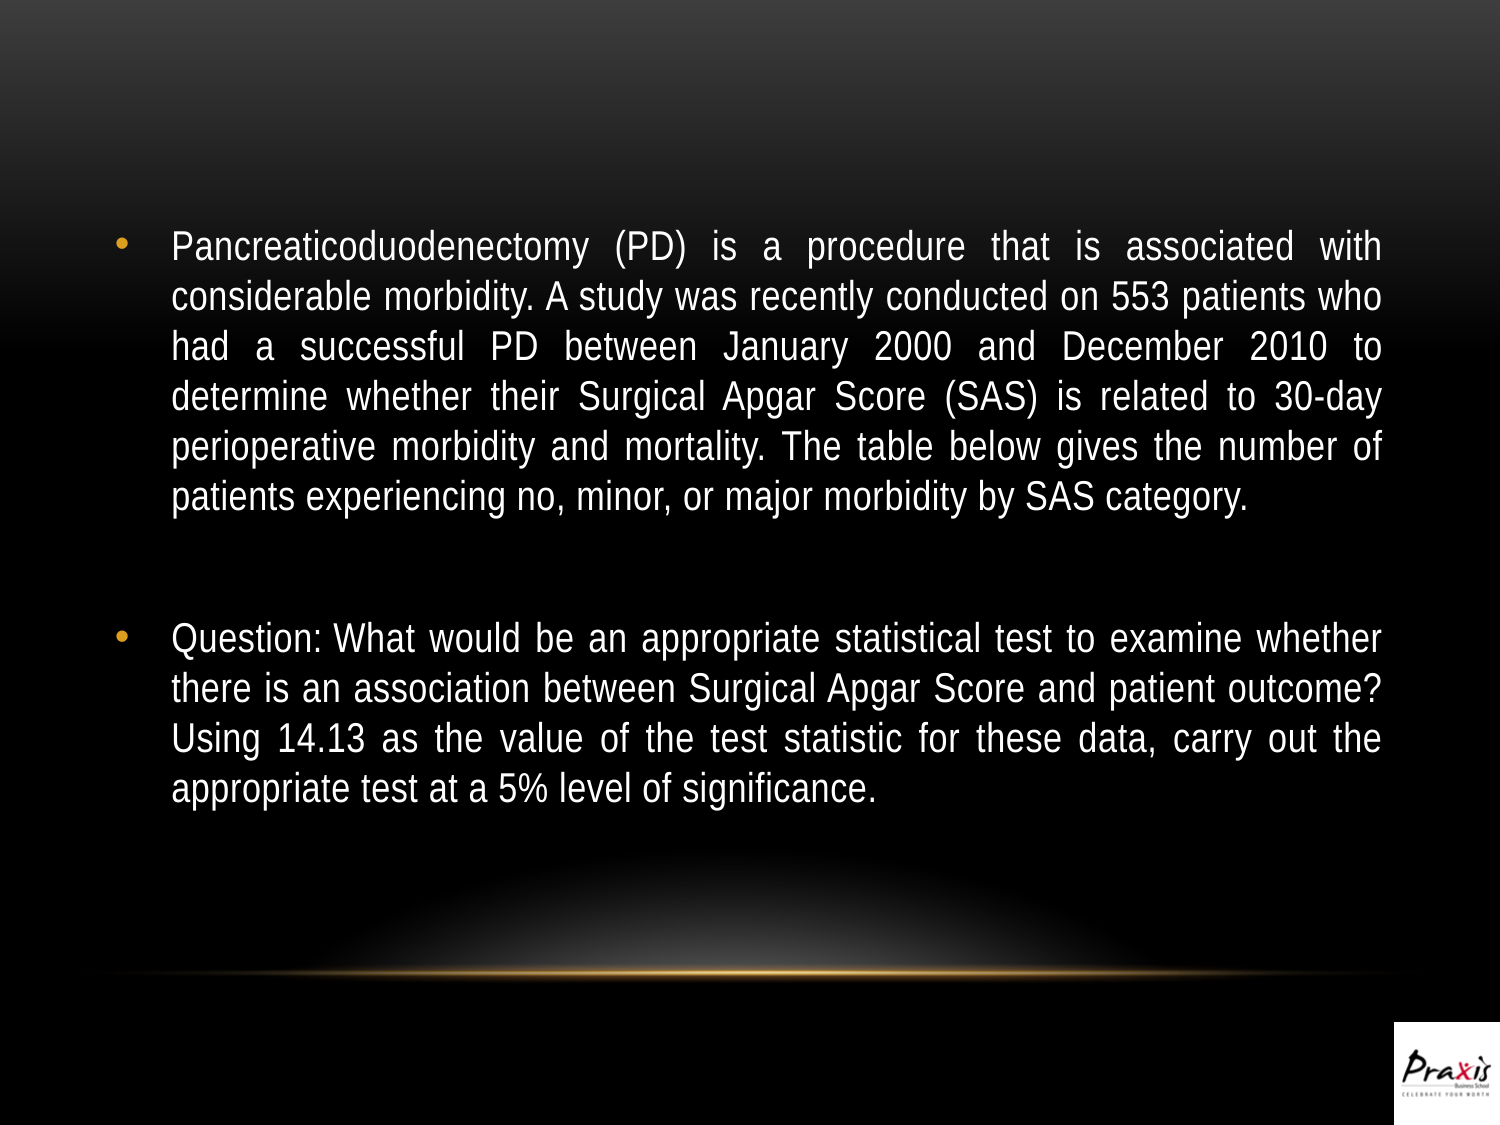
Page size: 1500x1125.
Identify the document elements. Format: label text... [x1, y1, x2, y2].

list Pancreaticoduodenectomy (PD) is a procedure that is associated with considerable morbidity. A study was recently conducted on 553 patients who had a successful PD between January 2000 and December 2010 to determine whether their Surgical Apgar Score (SAS) is related to 30-day perioperative morbidity and mortality. The table below gives the number of patients experiencing no, minor, or major morbidity by SAS category. Question: What would be an appropriate statistical test to examine whether there is an association between Surgical Apgar Score and patient outcome? Using 14.13 as the value of the test statistic for these data, carry out the appropriate test at a 5% level of significance. [99, 210, 1400, 938]
picture [0, 0, 1500, 1125]
